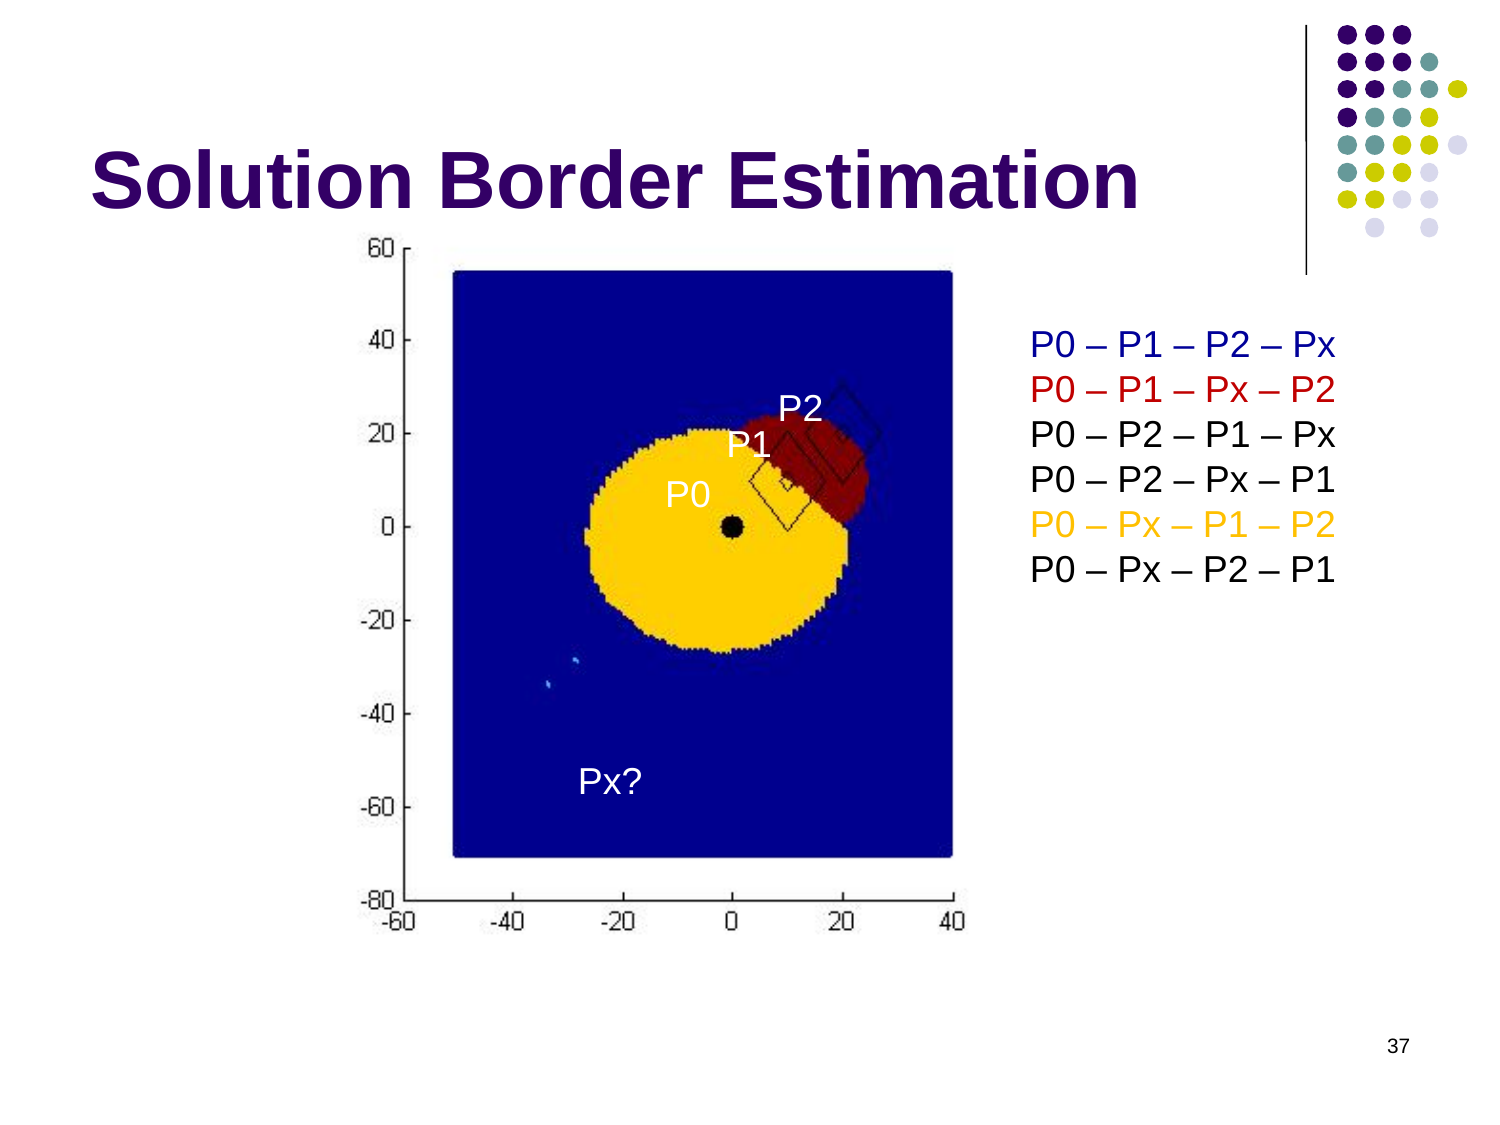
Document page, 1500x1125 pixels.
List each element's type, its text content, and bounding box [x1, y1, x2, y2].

picture [312, 187, 1020, 988]
text_box P0 – P1 – P2 – Px P0 – P1 – Px – P2 P0 – P2 – P1 – Px P0 – P2 – Px – P1 P0 – Px – P1 – P2 P0 – Px – P2 – P1 [1024, 312, 1352, 598]
title Solution Border Estimation [75, 20, 1313, 233]
slide_number 37 [1074, 1024, 1426, 1101]
